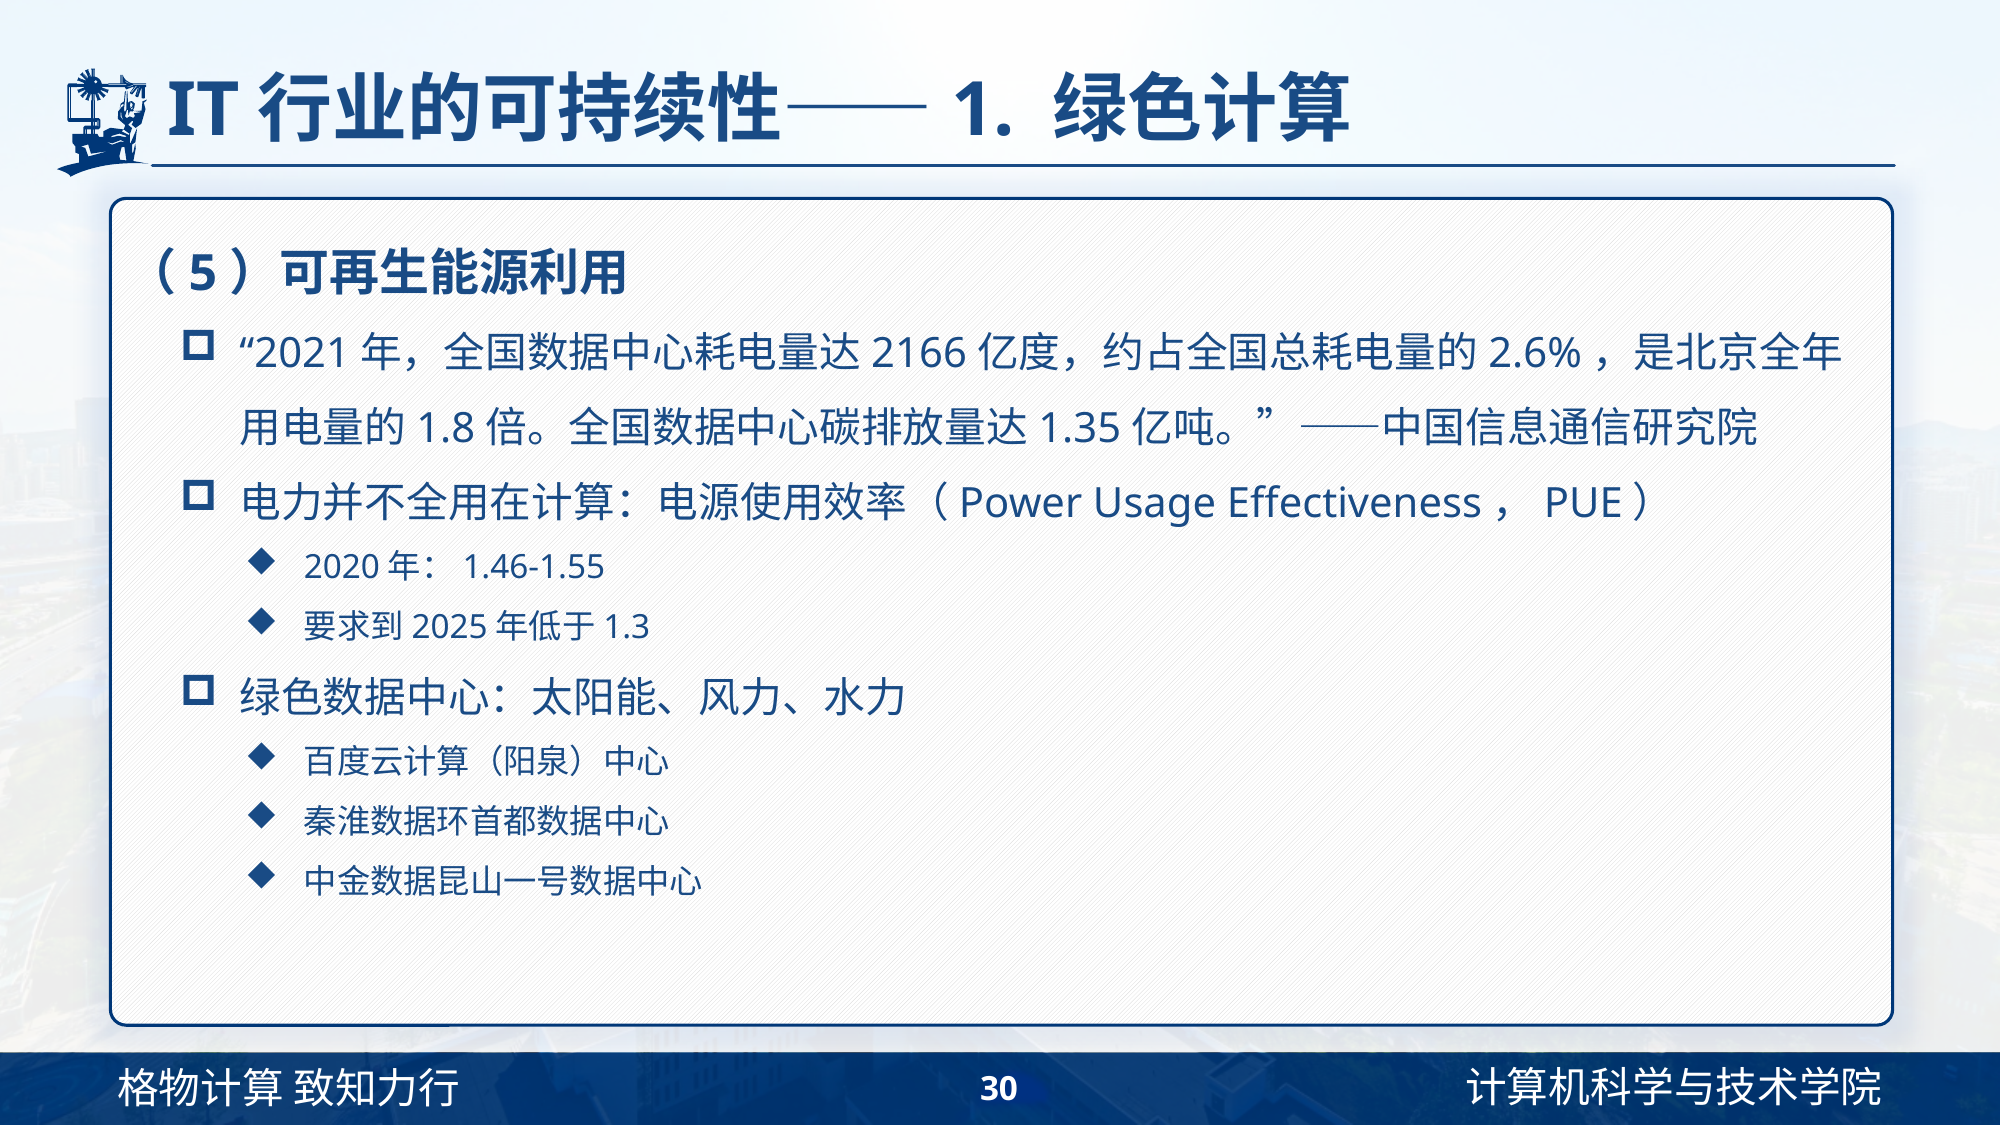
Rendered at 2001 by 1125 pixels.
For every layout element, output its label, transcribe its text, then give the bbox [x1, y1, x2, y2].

title IT行业的可持续性——1. 绿色计算 [152, 56, 1893, 166]
text_box （5）可再生能源利用 “2021年，全国数据中心耗电量达2166亿度，约占全国总耗电量的2.6%，是北京全年用电量的1.8倍。全国数据中心碳排放量达1.35亿吨。”——中国信息通信研究院 电力并不全用在计算：电源使用效率（Power Usage Effectiveness，PUE） 2020年：1.46-1.55 要求到2025年低于1.3 绿色数据中心：太阳能、风力、水力 百度云计算（阳泉）中心 秦淮数据环首都数据中心 中金数据昆山一号数据中心 [109, 197, 1894, 1027]
slide_number 30 [947, 1059, 1050, 1120]
